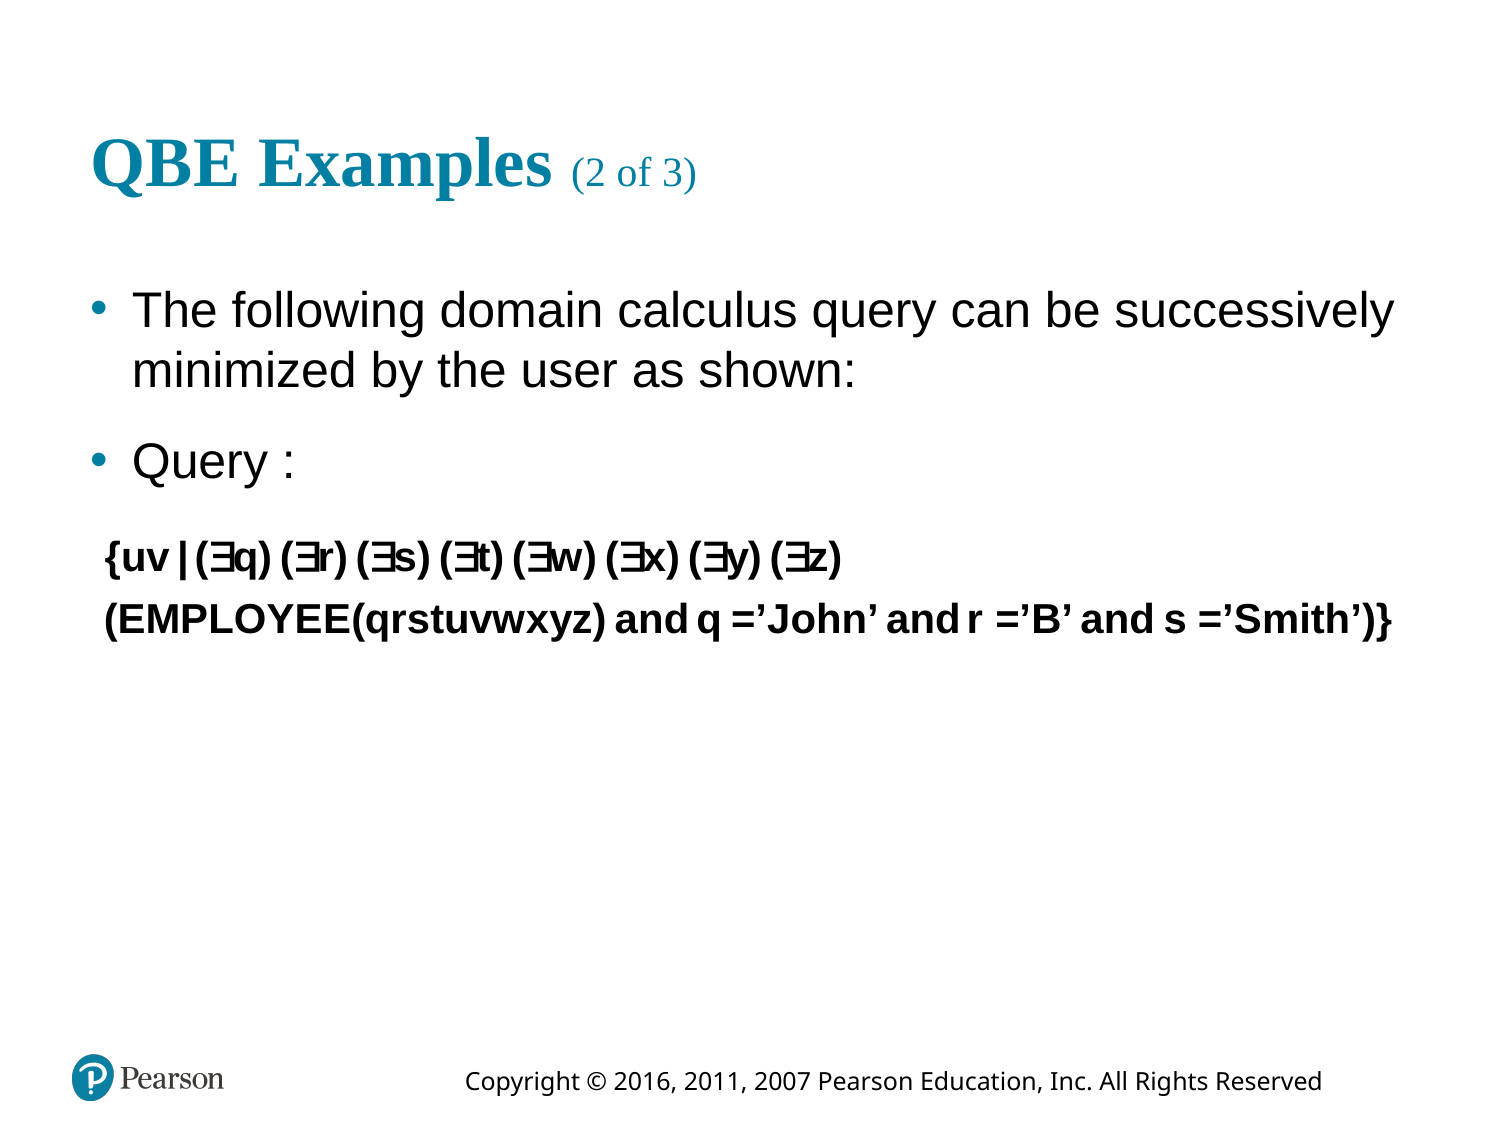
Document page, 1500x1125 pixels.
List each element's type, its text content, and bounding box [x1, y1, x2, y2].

title Q B E Examples (2 of 3) [75, 35, 1425, 216]
picture [72, 1087, 83, 1101]
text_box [98, 530, 1402, 651]
list The following domain calculus query can be successively minimized by the user as shown: Query : [75, 262, 1425, 508]
picture [98, 1054, 224, 1101]
picture [72, 1054, 88, 1070]
picture [80, 1063, 106, 1088]
